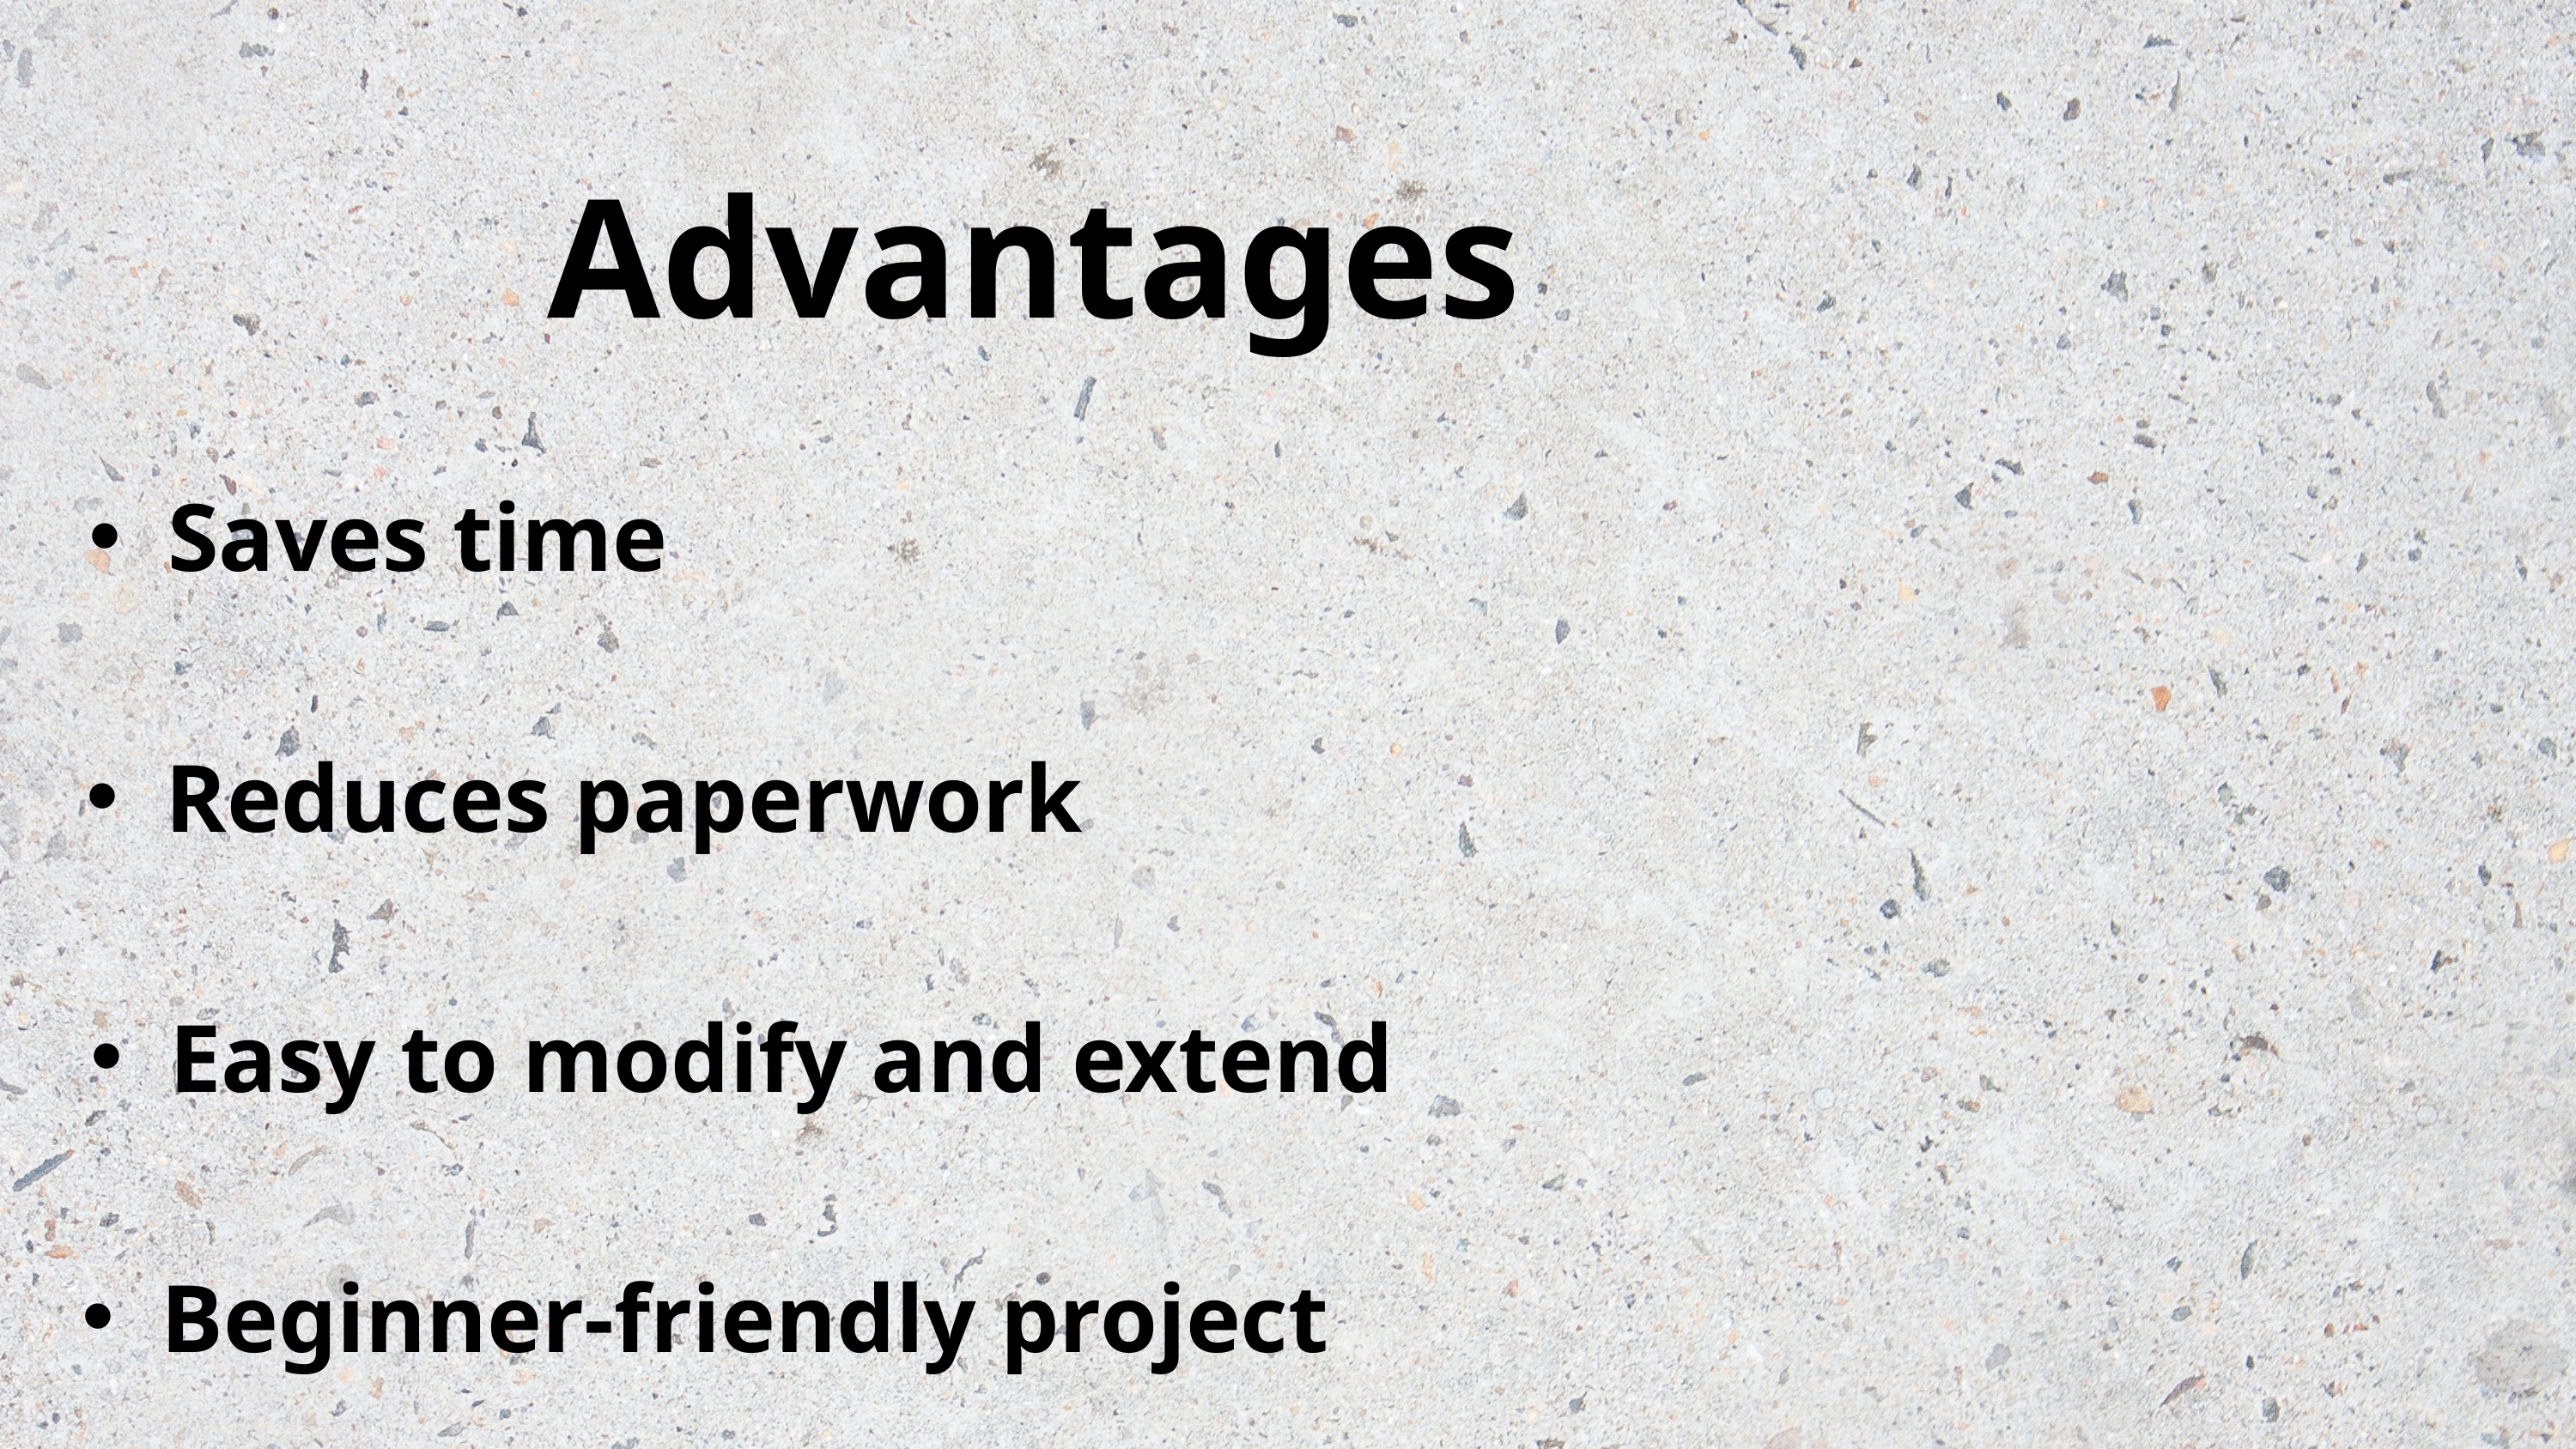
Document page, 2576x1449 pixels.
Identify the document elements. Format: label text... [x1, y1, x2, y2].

text_box Saves time Reduces paperwork Easy to modify and extend Beginner-friendly project [0, 330, 2576, 1449]
text_box Advantages [250, 120, 1820, 351]
text_box [0, 0, 2576, 330]
